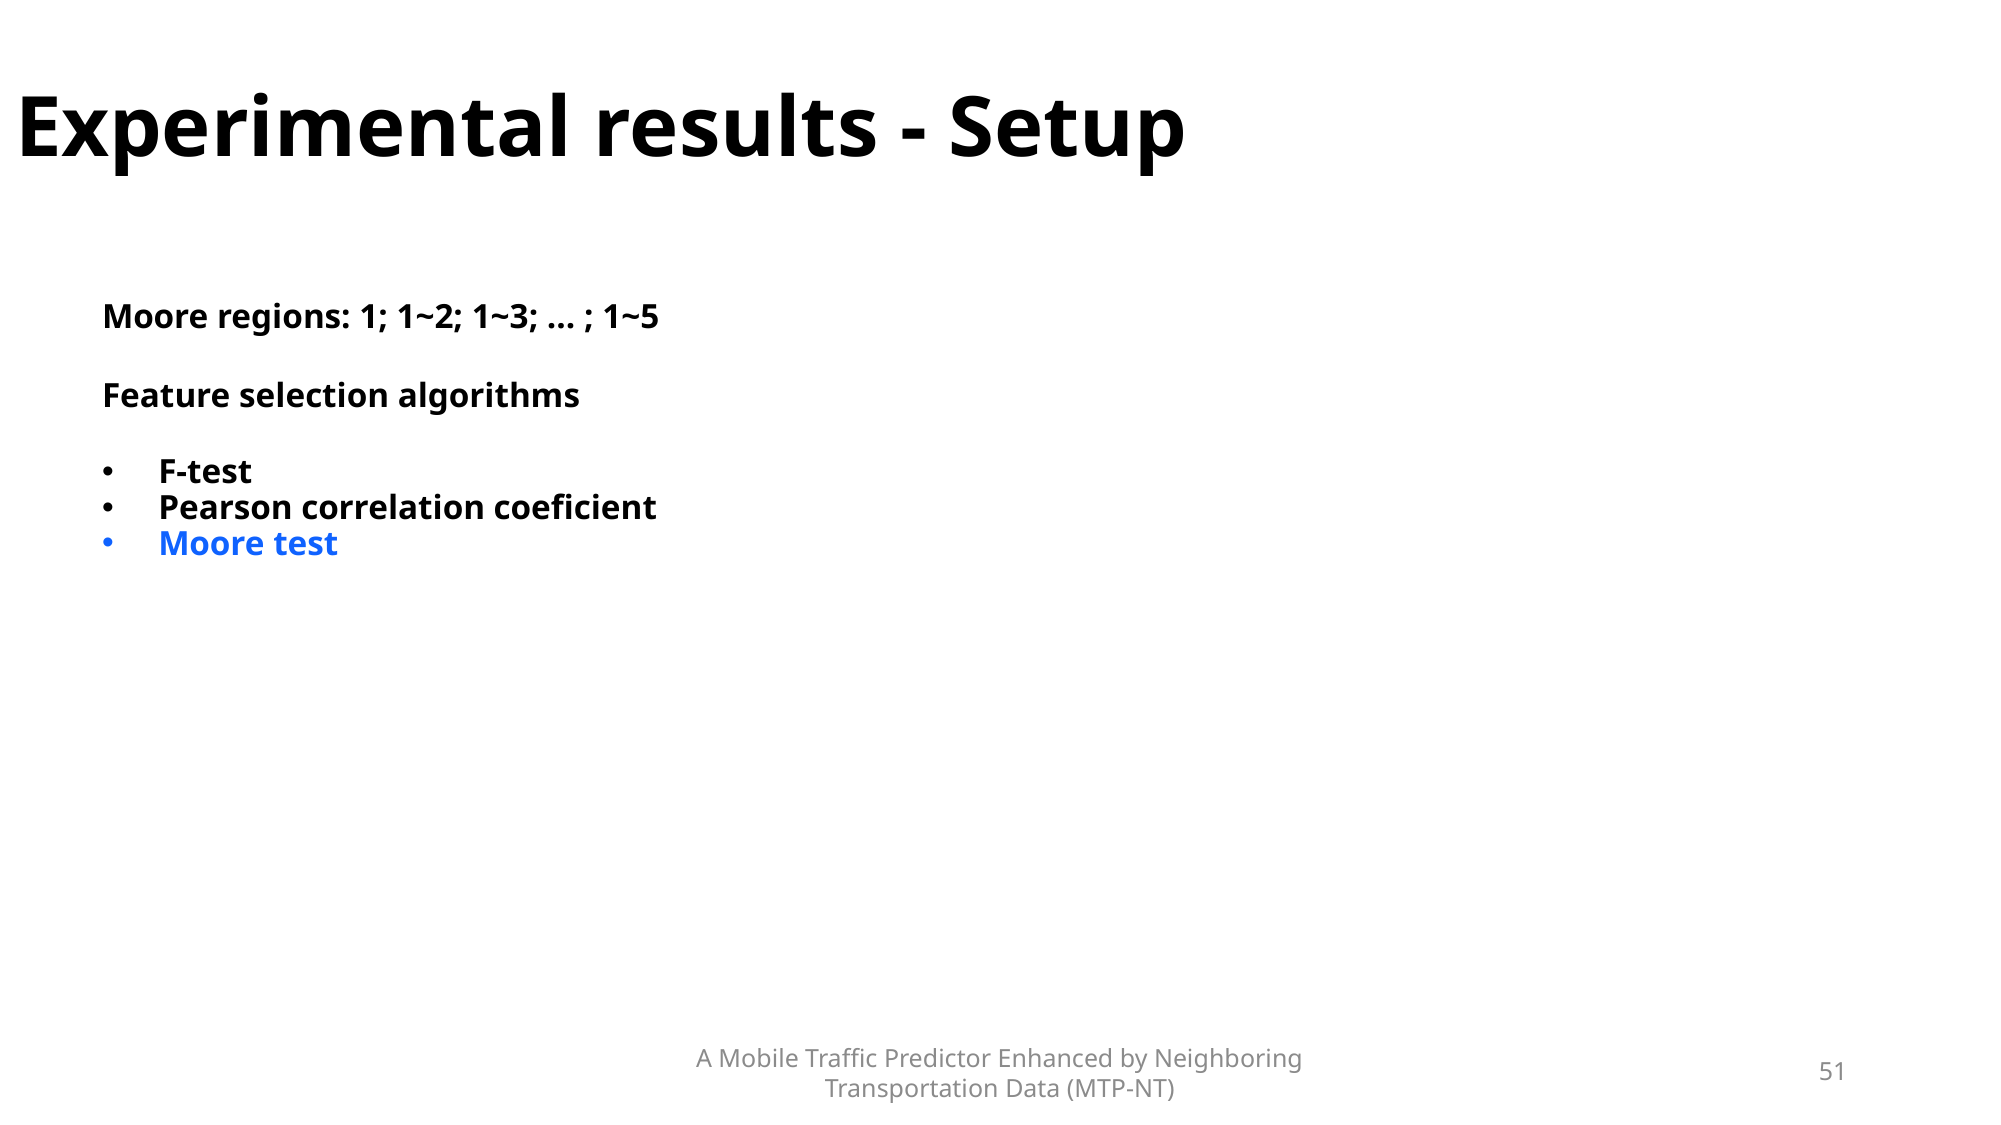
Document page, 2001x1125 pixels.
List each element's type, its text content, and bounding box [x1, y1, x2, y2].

footer A Mobile Traffic Predictor Enhanced by Neighboring Transportation Data (MTP-NT) [662, 1042, 1338, 1103]
text_box F-test Pearson correlation coeficient Moore test [87, 447, 1840, 586]
text_box Experimental results - Setup [0, 17, 1978, 230]
title Moore regions: 1; 1~2; 1~3; … ; 1~5 [87, 292, 1840, 371]
text_box Feature selection algorithms [87, 371, 1840, 432]
slide_number 51 [1412, 1042, 1863, 1103]
